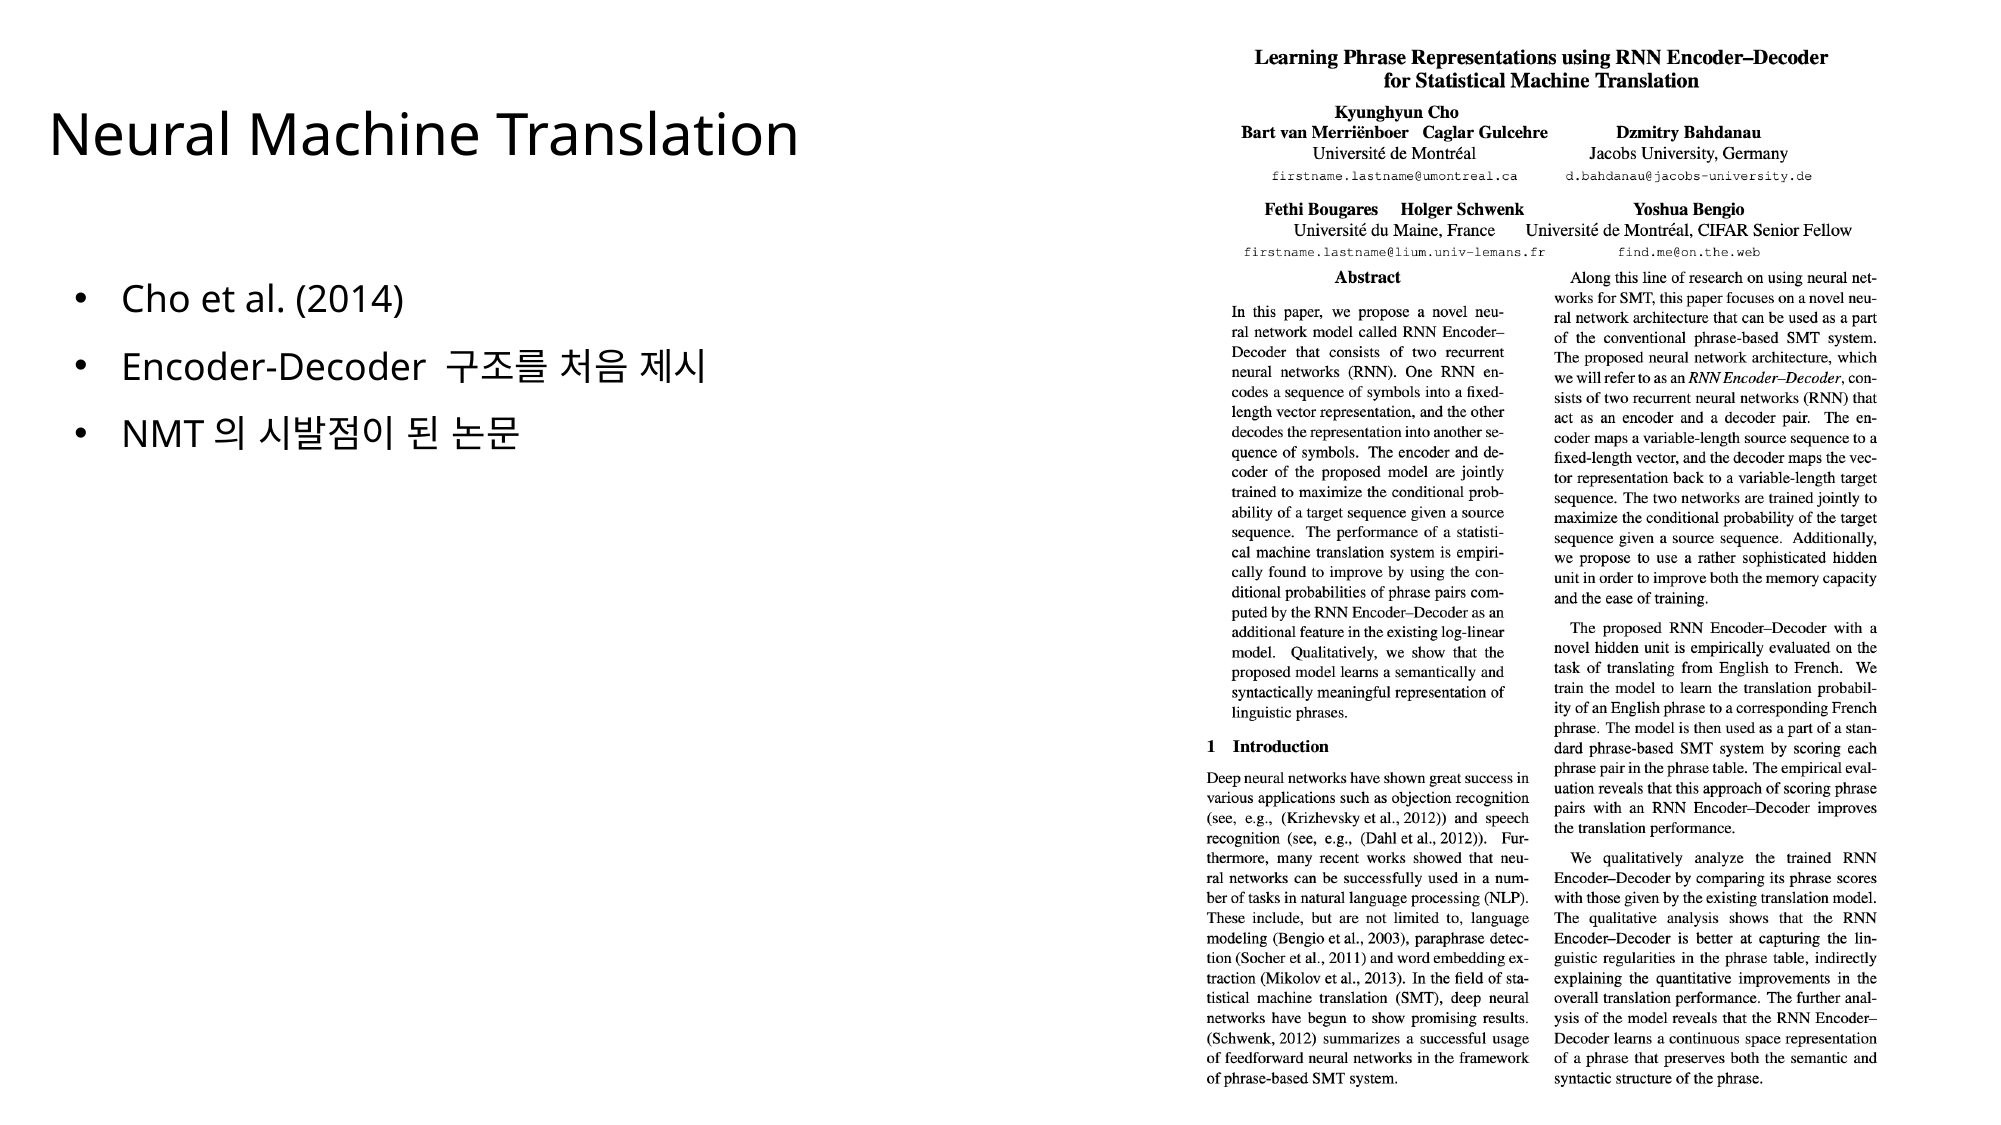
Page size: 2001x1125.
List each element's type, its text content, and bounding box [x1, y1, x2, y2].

text_box Cho et al. (2014) Encoder-Decoder 구조를 처음 제시 NMT의 시발점이 된 논문 [59, 245, 978, 463]
text_box Neural Machine Translation [34, 89, 816, 175]
picture [1162, 24, 1913, 1101]
